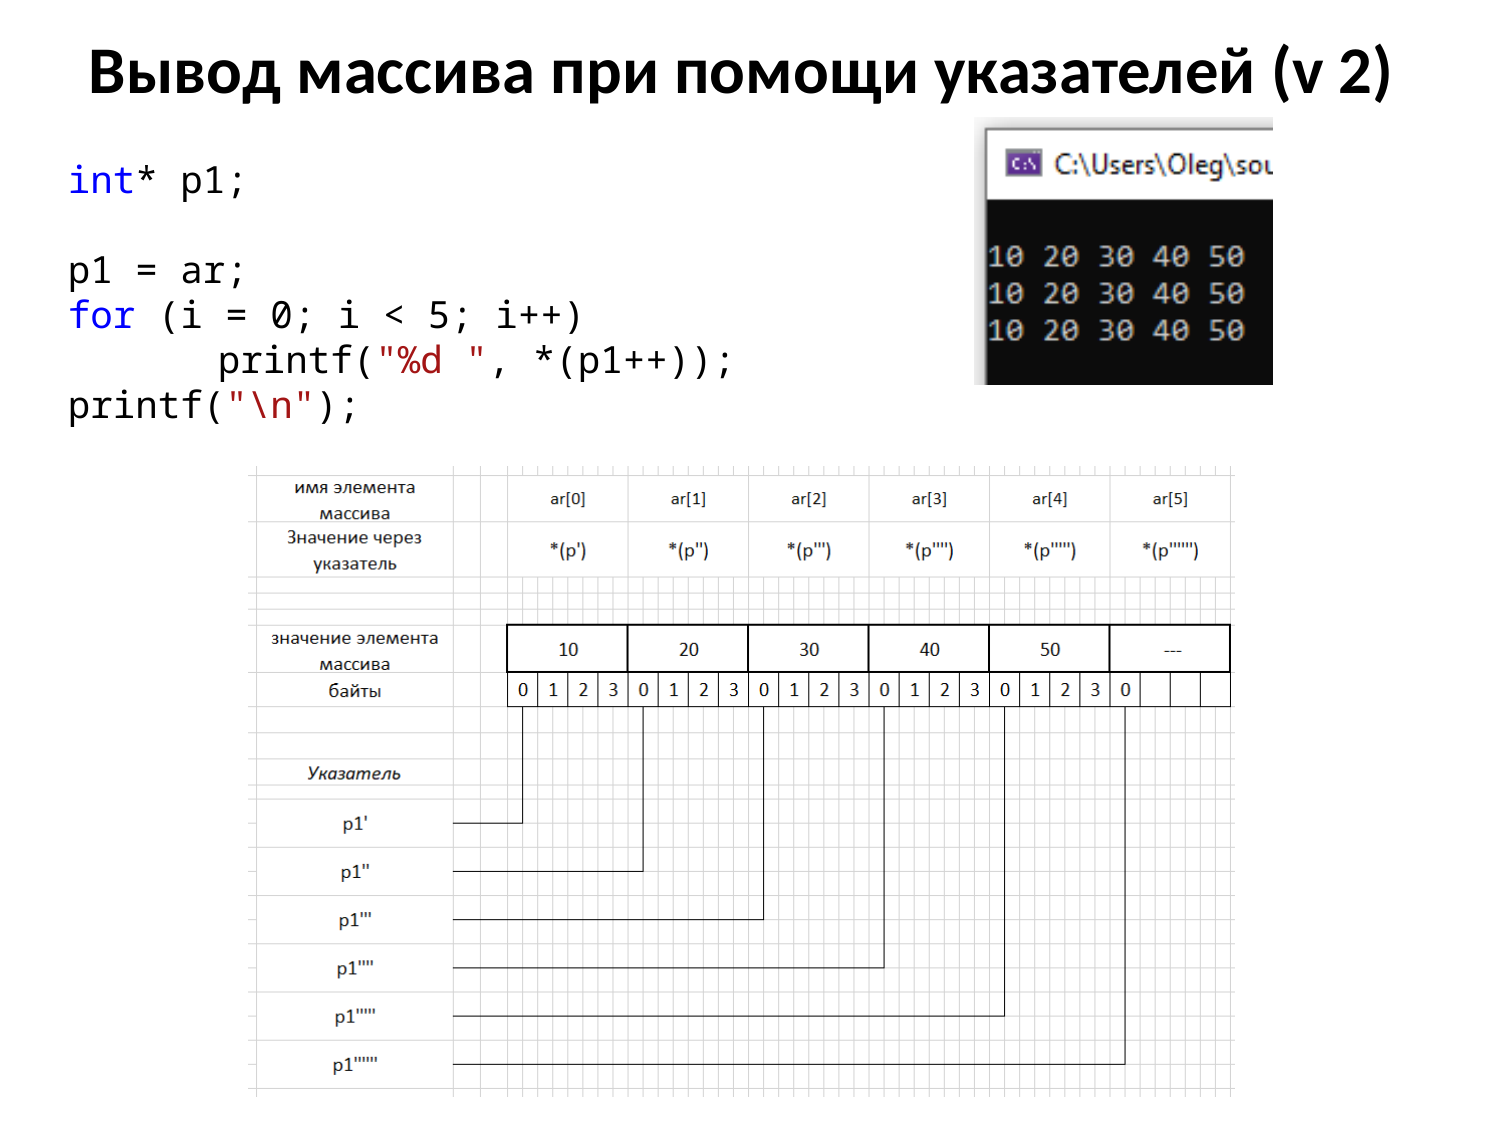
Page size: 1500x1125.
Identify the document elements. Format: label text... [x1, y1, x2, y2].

picture [974, 117, 1273, 385]
text_box int* p1; p1 = ar; for (i = 0; i < 5; i++) printf("%d ", *(p1++)); printf("\n"); [53, 148, 1471, 434]
title Вывод массива при помощи указателей (v 2) [0, 19, 1483, 114]
picture [247, 466, 1235, 1098]
